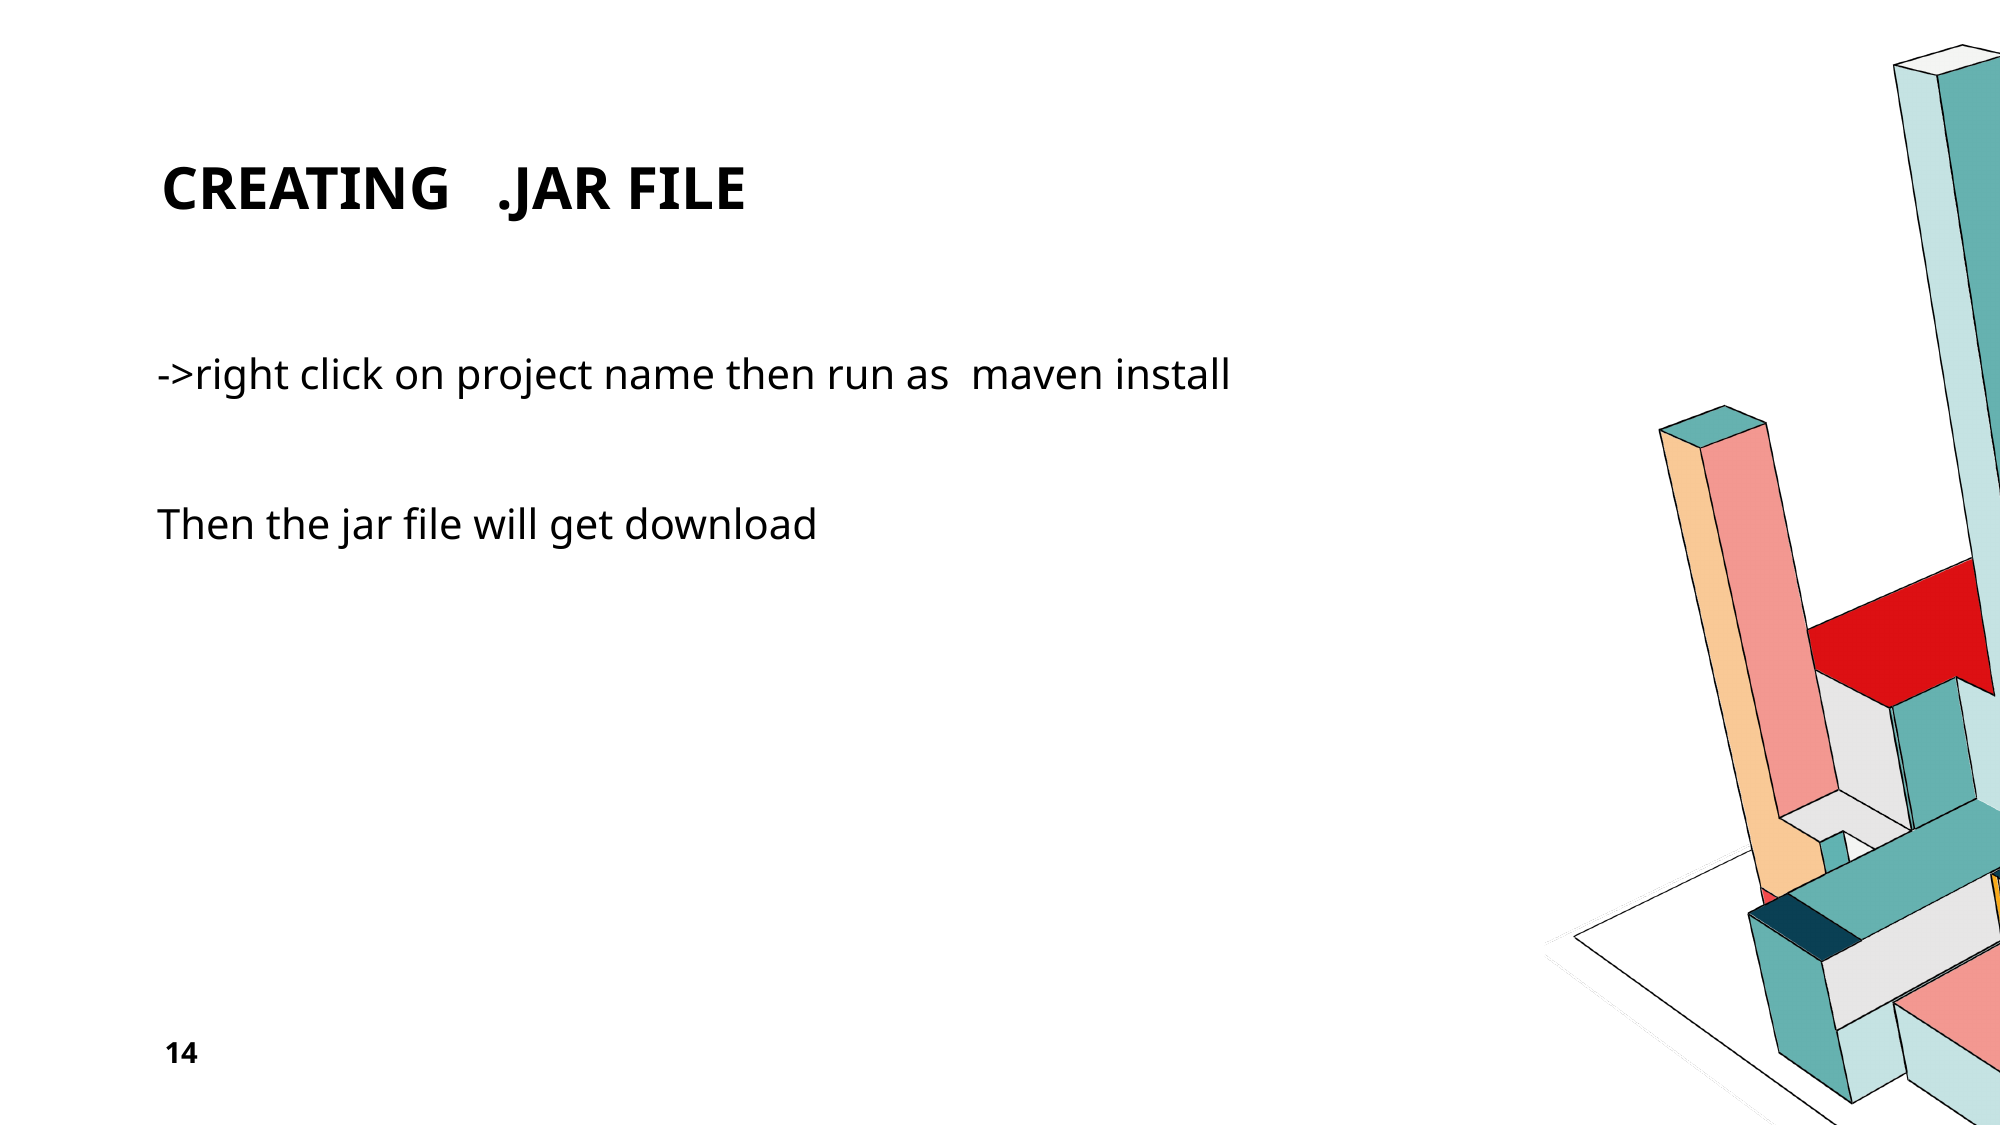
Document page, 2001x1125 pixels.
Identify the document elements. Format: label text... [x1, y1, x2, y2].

list ->right click on project name then run as maven install Then the jar file will get download [142, 339, 1508, 913]
slide_number 14 [149, 1024, 588, 1085]
title Creating .jar file [146, 11, 1508, 230]
picture [1544, 43, 2000, 1125]
